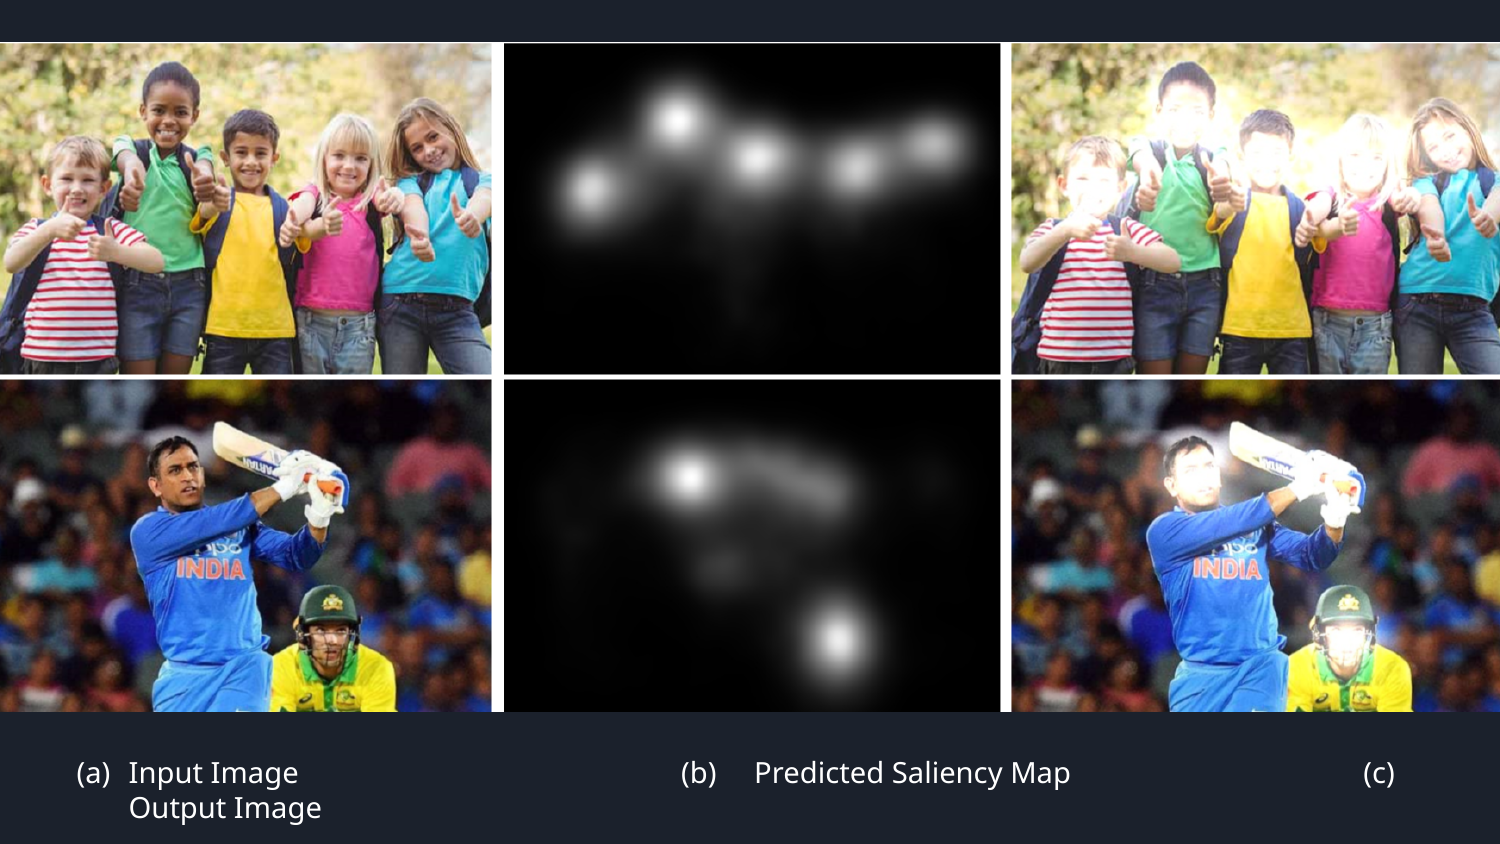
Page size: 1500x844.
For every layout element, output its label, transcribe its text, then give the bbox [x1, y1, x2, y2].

picture [0, 42, 1500, 713]
text_box Input Image (b) Predicted Saliency Map (c) Output Image [38, 739, 1481, 804]
